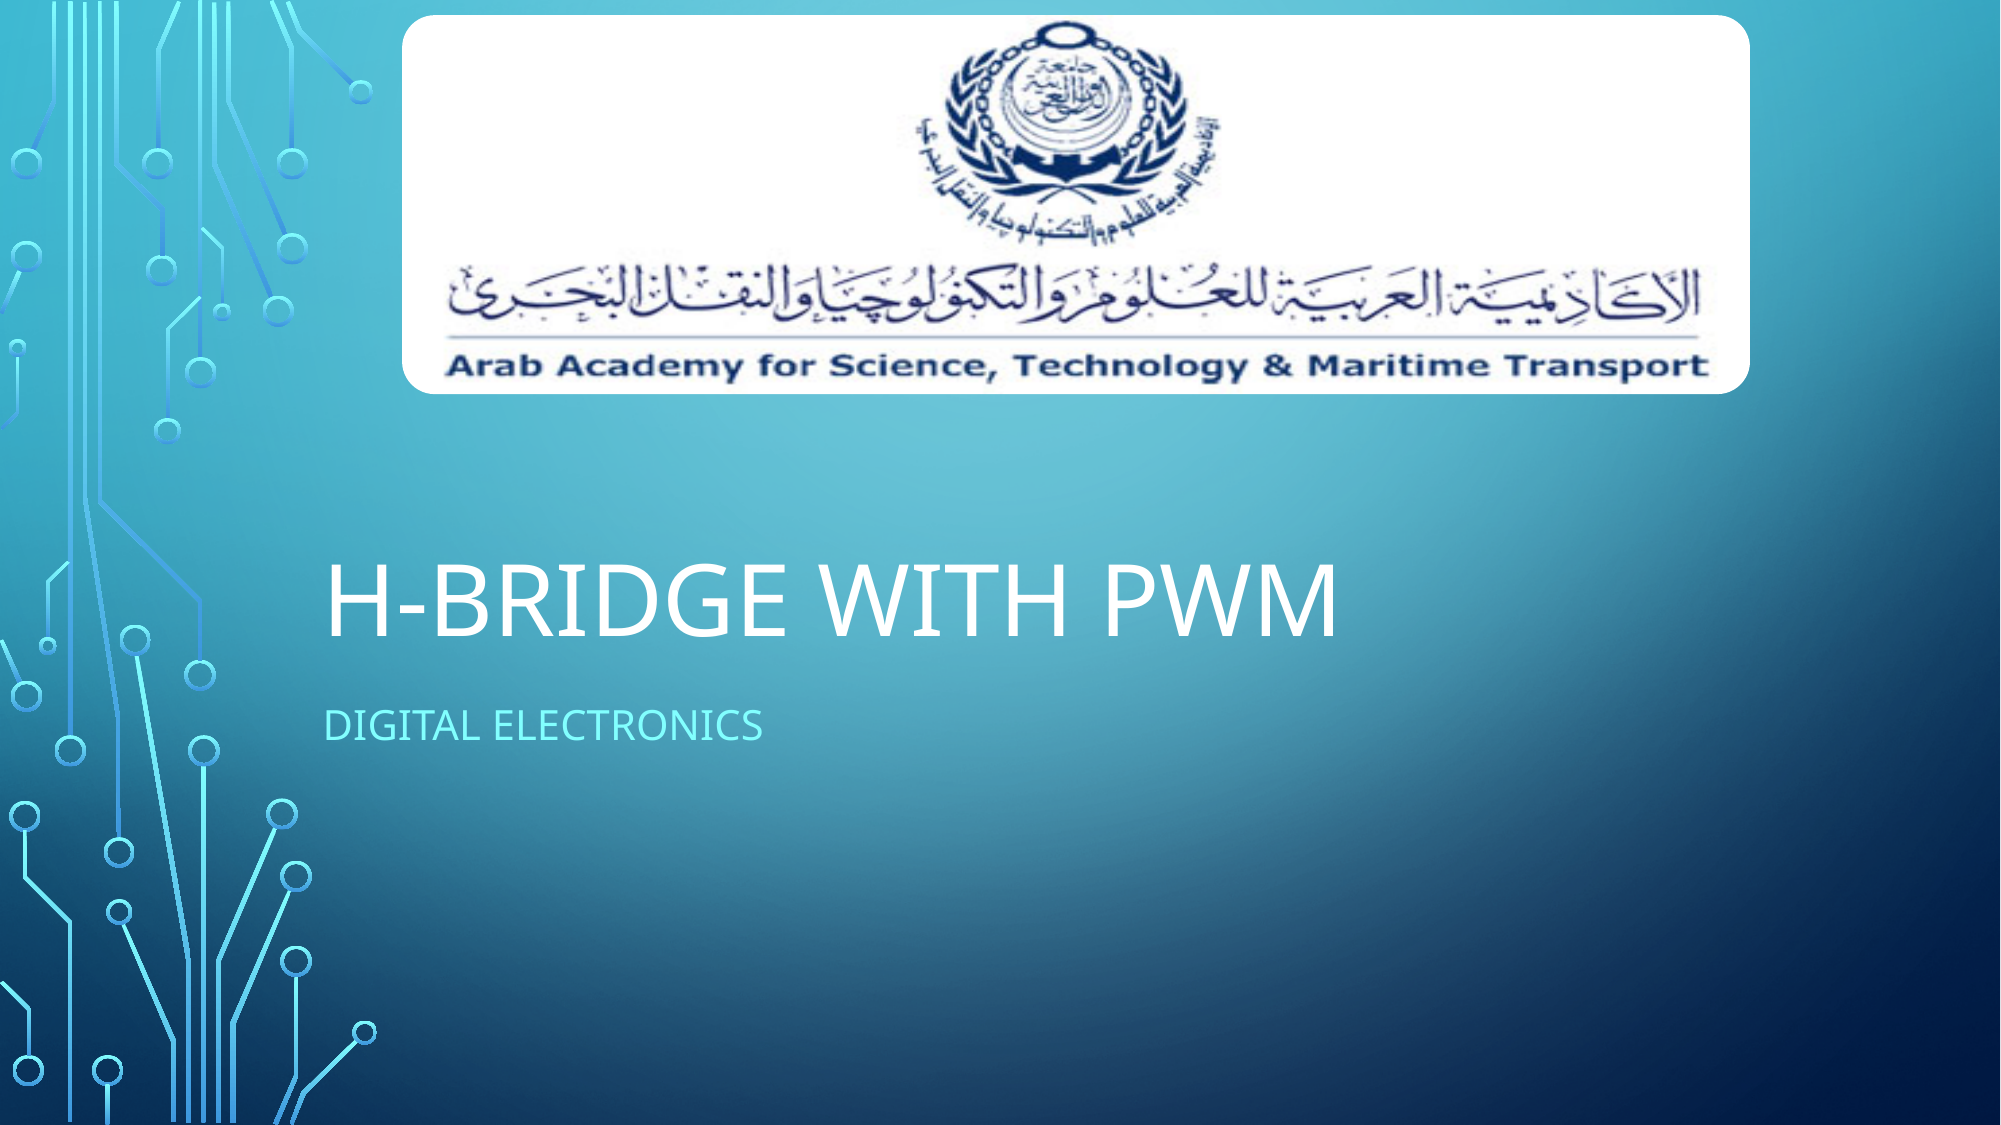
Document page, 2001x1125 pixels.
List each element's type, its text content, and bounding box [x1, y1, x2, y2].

subtitle Digital electronics [307, 680, 1750, 953]
picture [401, 14, 1751, 395]
title H-Bridge with PWM [307, 274, 1750, 666]
